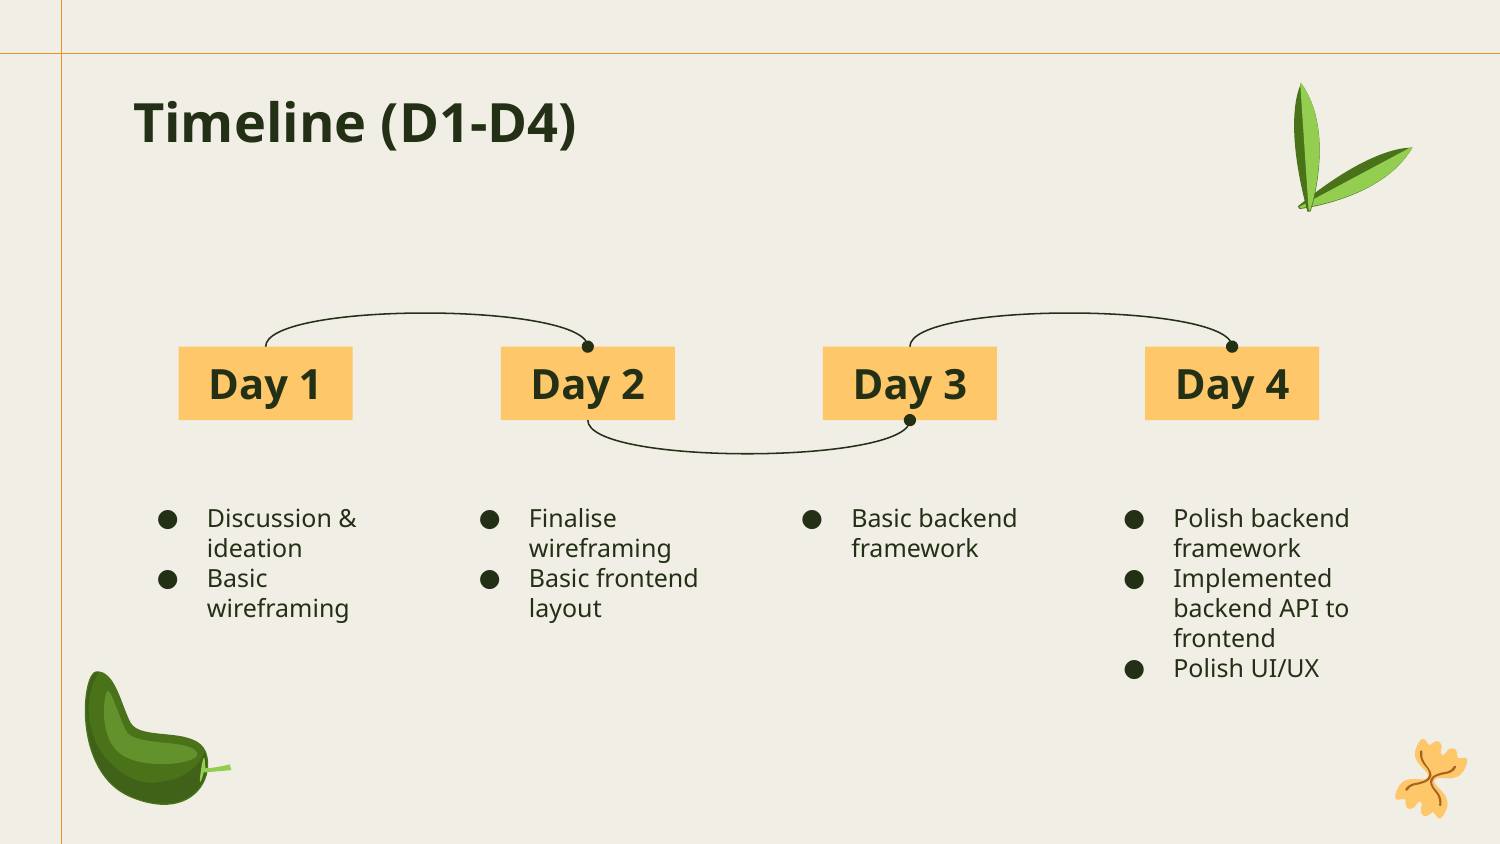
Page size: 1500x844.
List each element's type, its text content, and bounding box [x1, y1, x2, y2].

title Timeline (D1-D4) [118, 72, 1382, 167]
text_box Basic backend framework [761, 487, 1059, 659]
text_box Day 2 [500, 346, 675, 421]
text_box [1274, 89, 1336, 206]
text_box Day 4 [1145, 346, 1320, 421]
text_box Finalise wireframing Basic frontend layout [439, 487, 737, 659]
text_box Discussion & ideation Basic wireframing [116, 487, 415, 659]
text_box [84, 671, 232, 806]
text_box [1324, 119, 1386, 237]
text_box Day 3 [822, 346, 997, 421]
text_box Polish backend framework Implemented backend API to frontend Polish UI/UX [1083, 487, 1381, 659]
text_box Day 1 [178, 346, 353, 421]
